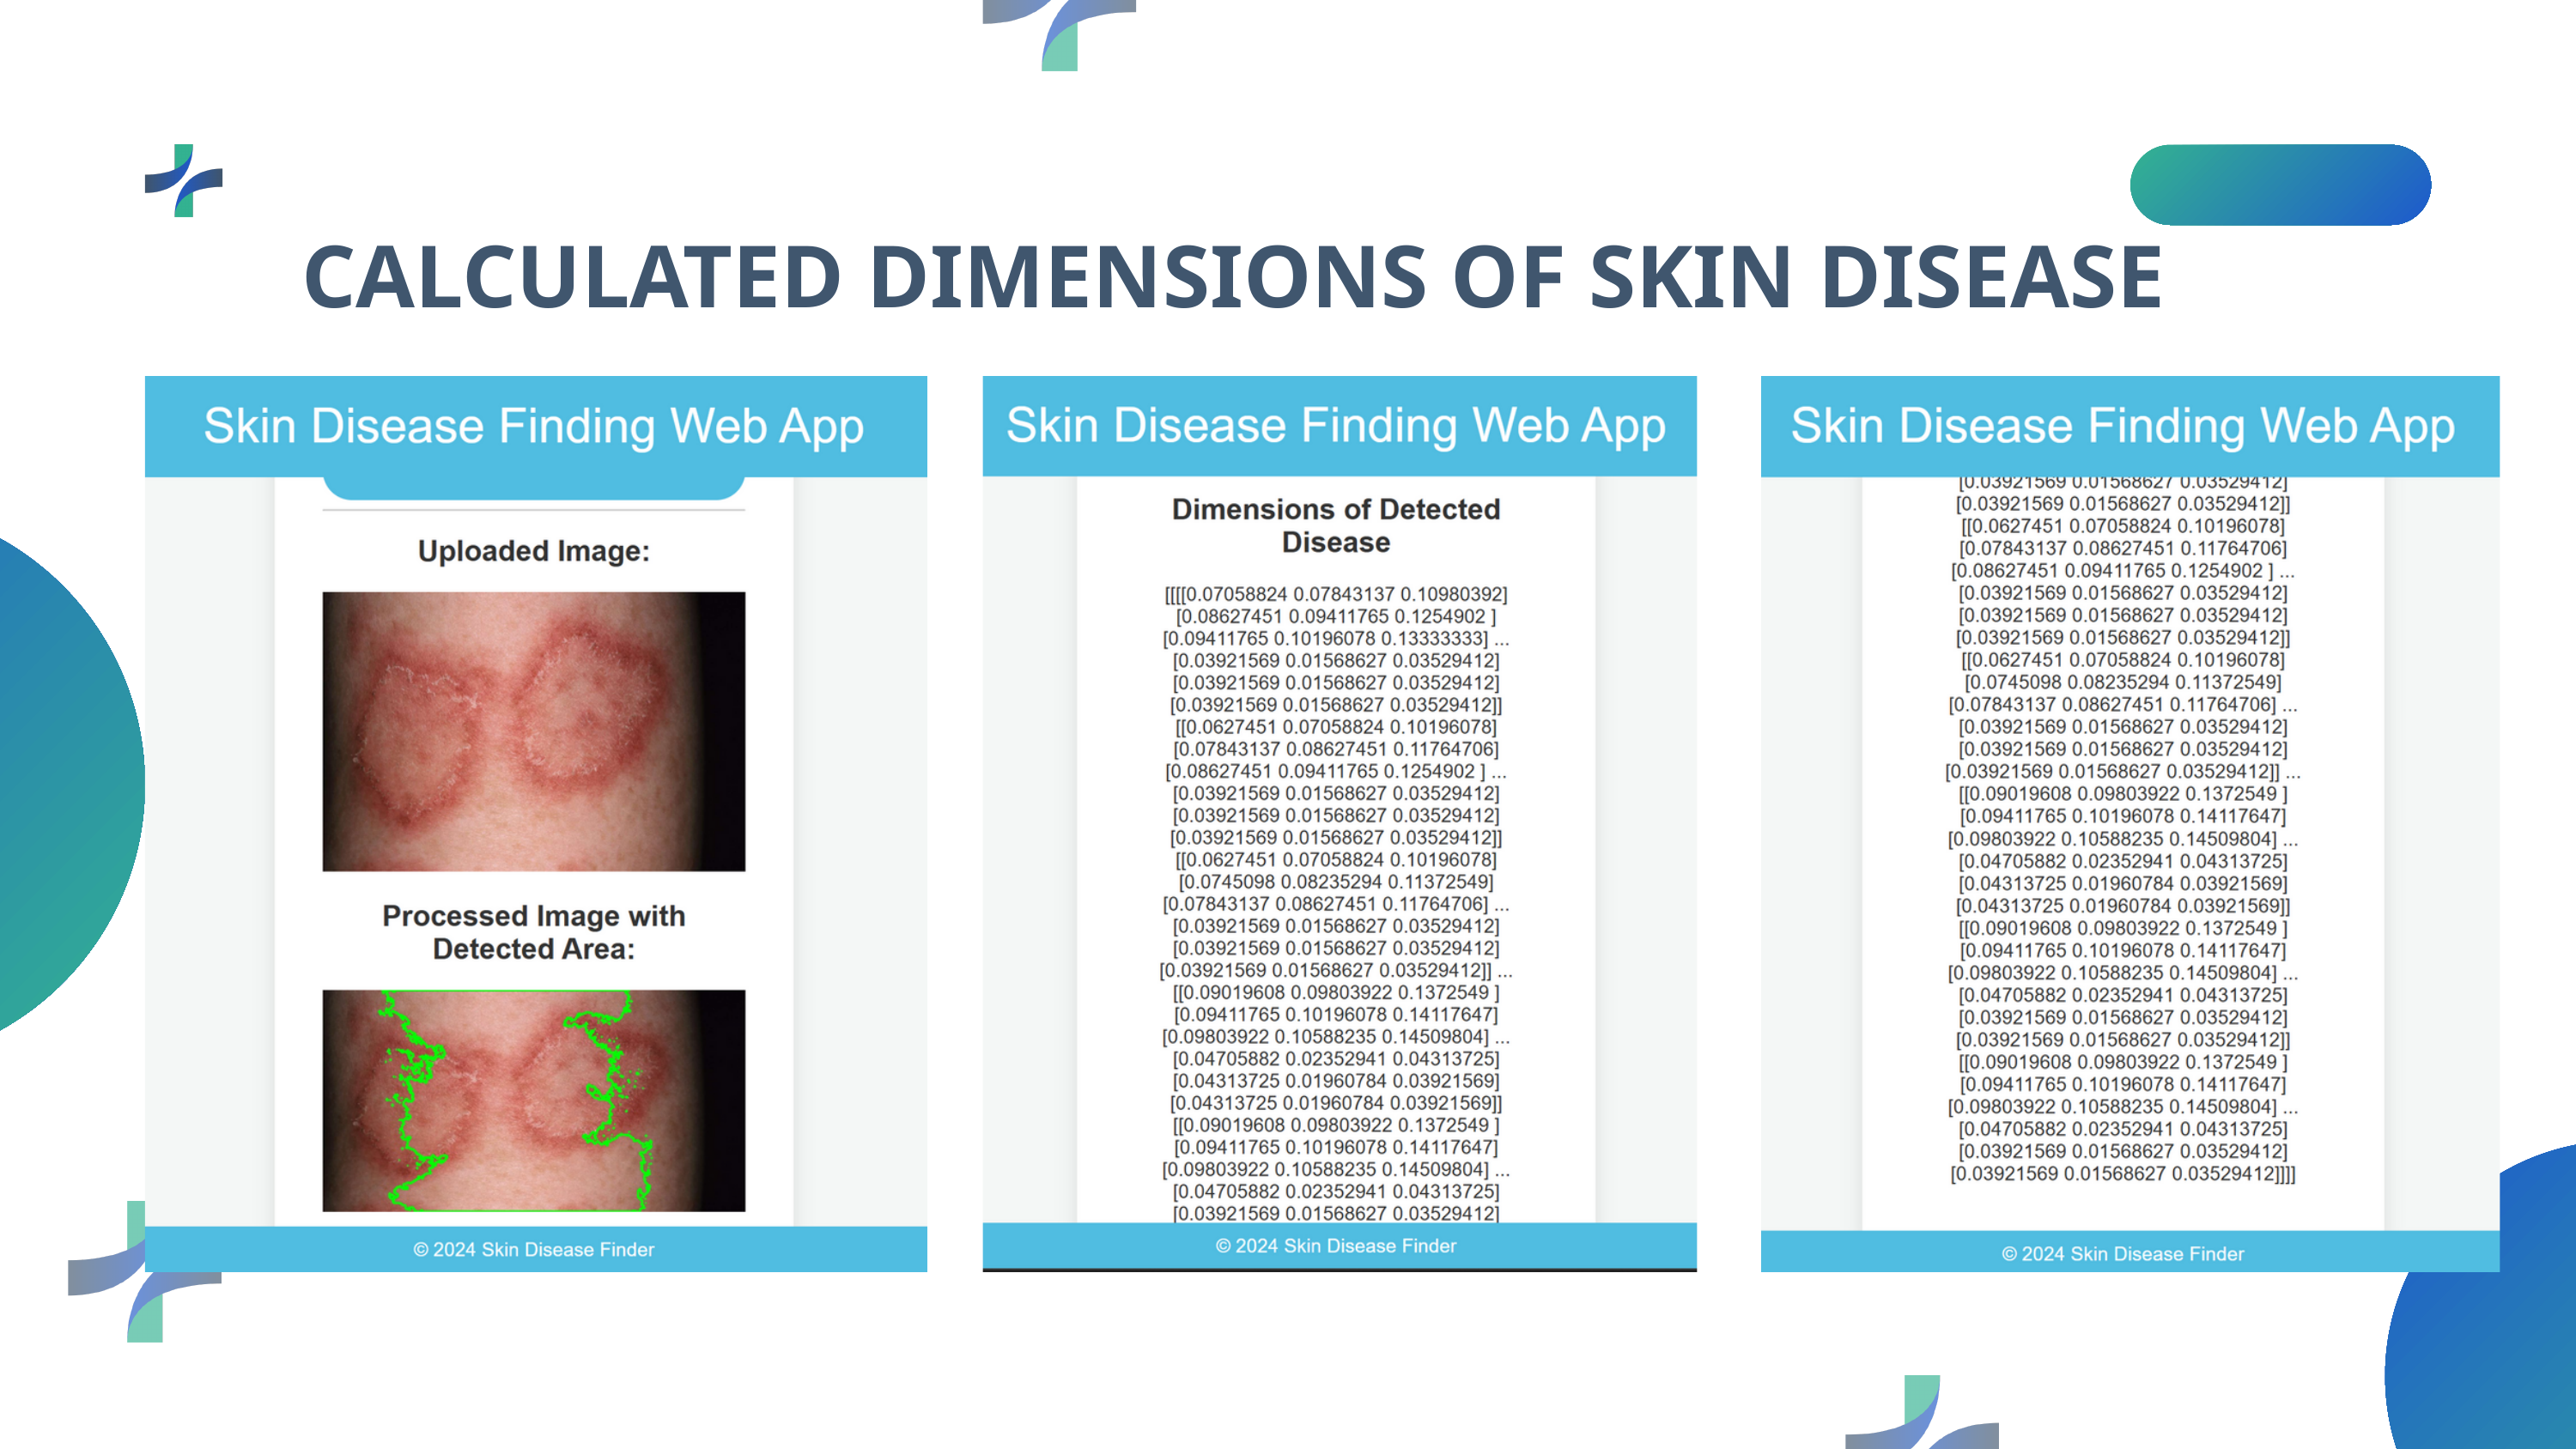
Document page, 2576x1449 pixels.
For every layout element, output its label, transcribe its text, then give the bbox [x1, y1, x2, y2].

text_box [144, 144, 223, 217]
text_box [2385, 1140, 2576, 1449]
text_box [144, 376, 927, 1272]
text_box [1845, 1375, 1999, 1449]
text_box [1760, 376, 2500, 1272]
text_box CALCULATED DIMENSIONS OF SKIN DISEASE [301, 204, 2281, 325]
text_box [982, 376, 1698, 1272]
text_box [2129, 144, 2432, 226]
text_box [68, 1201, 222, 1343]
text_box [0, 503, 145, 1066]
text_box [982, 0, 1137, 71]
